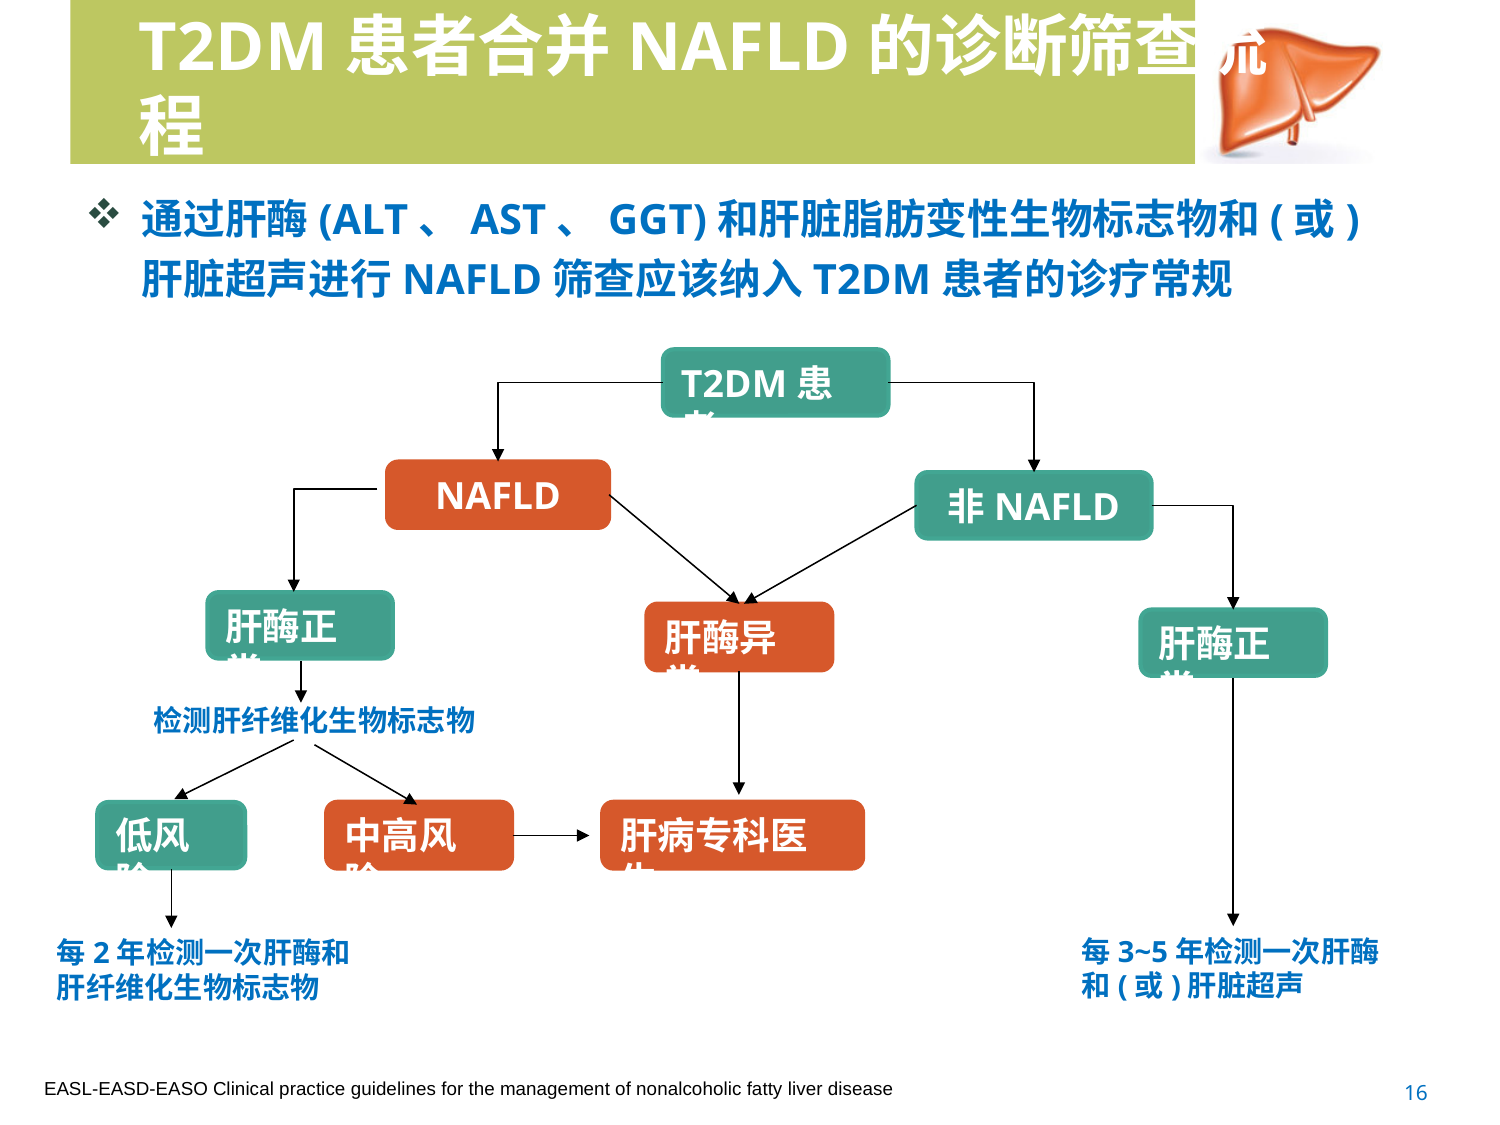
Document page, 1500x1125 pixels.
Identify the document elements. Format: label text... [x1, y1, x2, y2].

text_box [608, 494, 740, 604]
text_box EASL-EASD-EASO Clinical practice guidelines for the management of nonalcoholic fatty liver disease [29, 1069, 1388, 1107]
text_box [743, 505, 917, 604]
list 通过肝酶(ALT、AST、GGT)和肝脏脂肪变性生物标志物和(或)肝脏超声进行NAFLD筛查应该纳入T2DM患者的诊疗常规 [70, 175, 1421, 298]
text_box 检测肝纤维化生物标志物 [138, 695, 491, 745]
text_box 中高风险 [326, 802, 512, 869]
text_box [174, 739, 294, 800]
title T2DM患者合并NAFLD的诊断筛查流程 [123, 37, 1327, 131]
text_box 肝酶正常 [205, 590, 395, 661]
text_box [314, 745, 418, 805]
text_box 每3~5年检测一次肝酶和(或)肝脏超声 [1066, 925, 1400, 1011]
text_box 肝酶异常 [646, 611, 833, 671]
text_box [1151, 505, 1234, 610]
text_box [497, 382, 661, 462]
text_box T2DM患者 [660, 347, 891, 418]
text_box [293, 488, 378, 593]
picture [1195, 23, 1383, 164]
text_box 低风险 [95, 799, 248, 871]
text_box 肝病专科医生 [602, 802, 863, 869]
text_box NAFLD [385, 459, 612, 530]
text_box 每2年检测一次肝酶和肝纤维化生物标志物 [42, 927, 375, 1012]
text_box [890, 382, 1035, 473]
text_box 非NAFLD [914, 470, 1154, 541]
text_box 肝酶正常 [1138, 607, 1329, 678]
slide_number 16 [1092, 1072, 1443, 1113]
